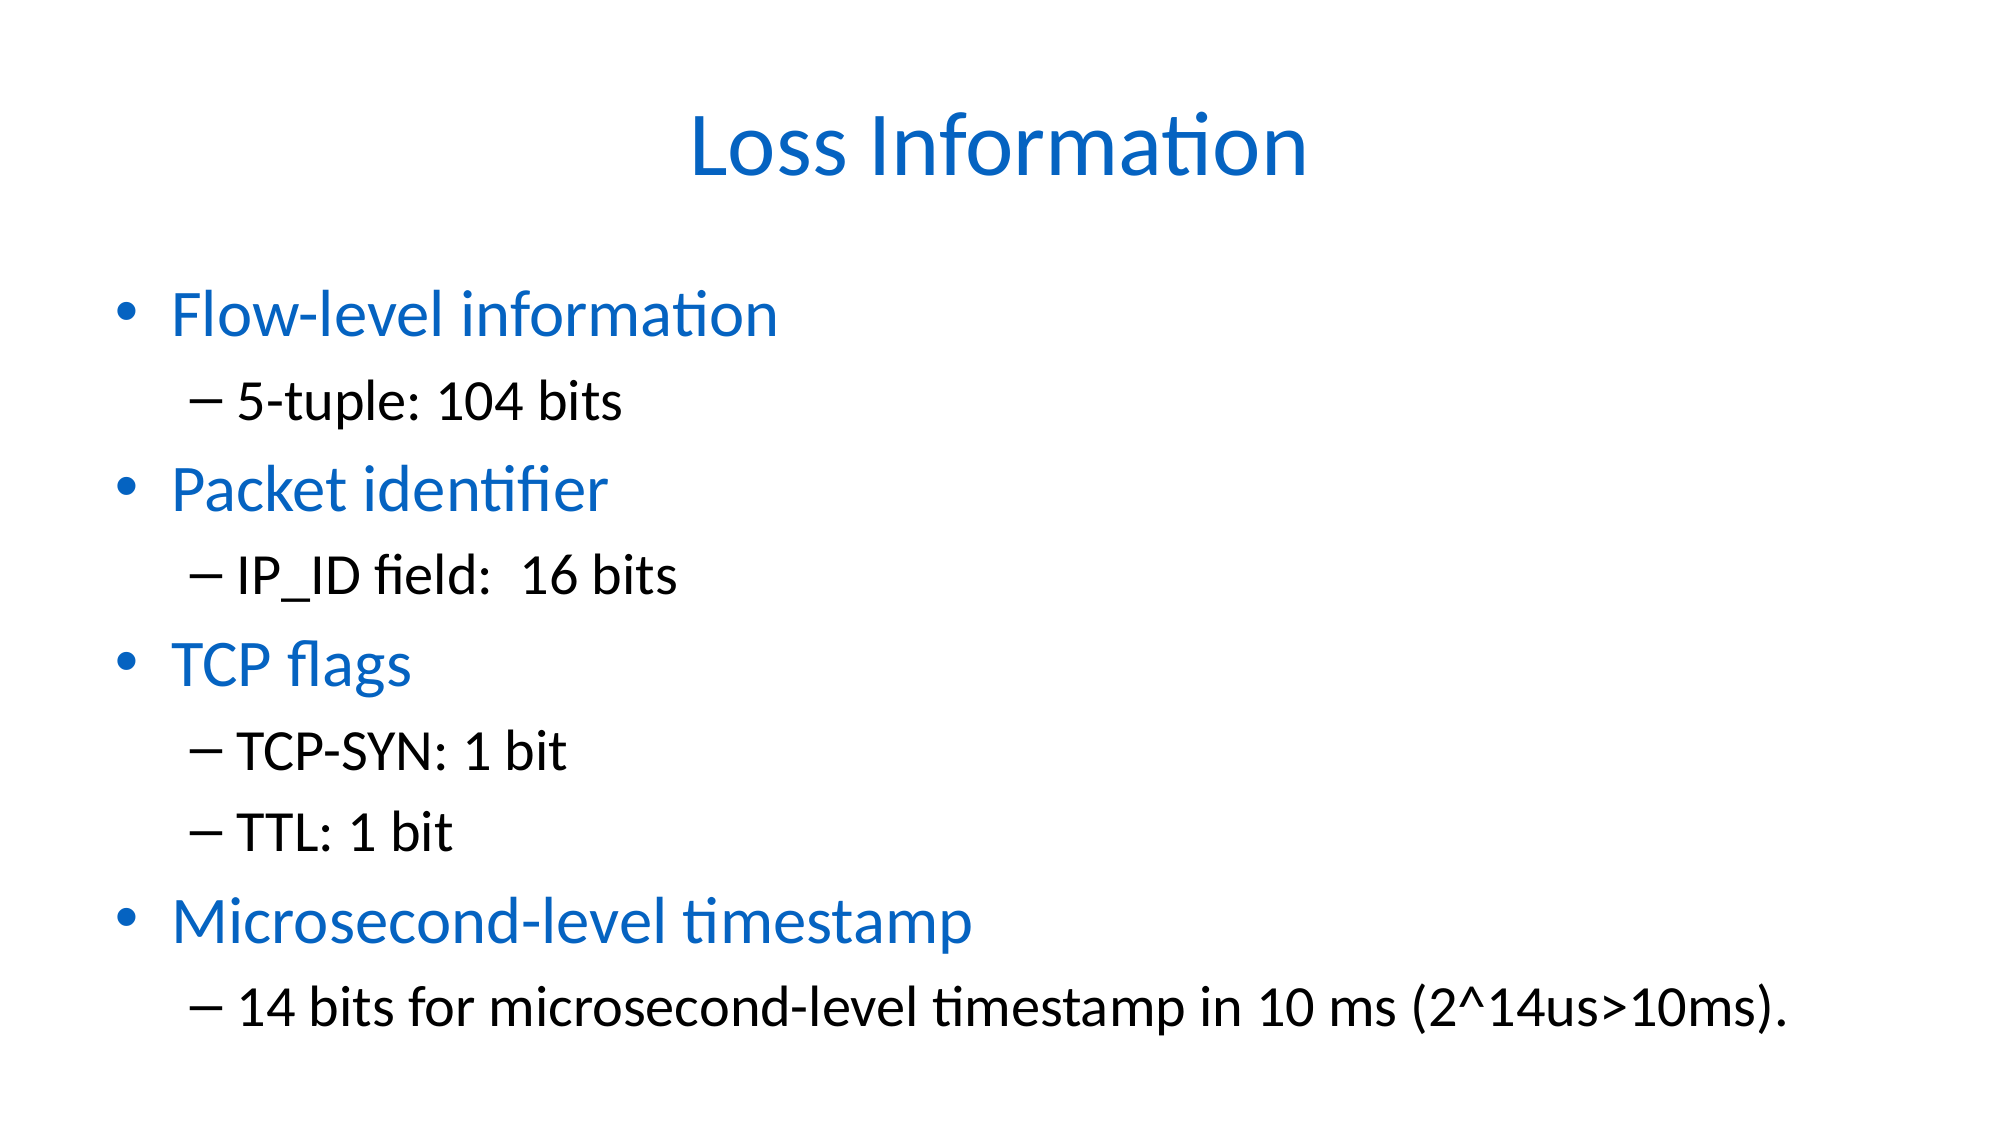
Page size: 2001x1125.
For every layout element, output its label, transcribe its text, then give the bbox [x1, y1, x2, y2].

title Loss Information [99, 44, 1901, 233]
list Flow-level information 5-tuple: 104 bits Packet identifier IP_ID field: 16 bits TCP flags TCP-SYN: 1 bit TTL: 1 bit Microsecond-level timestamp 14 bits for microsecond-level timestamp in 10 ms (2^14us>10ms). [99, 262, 1901, 1103]
